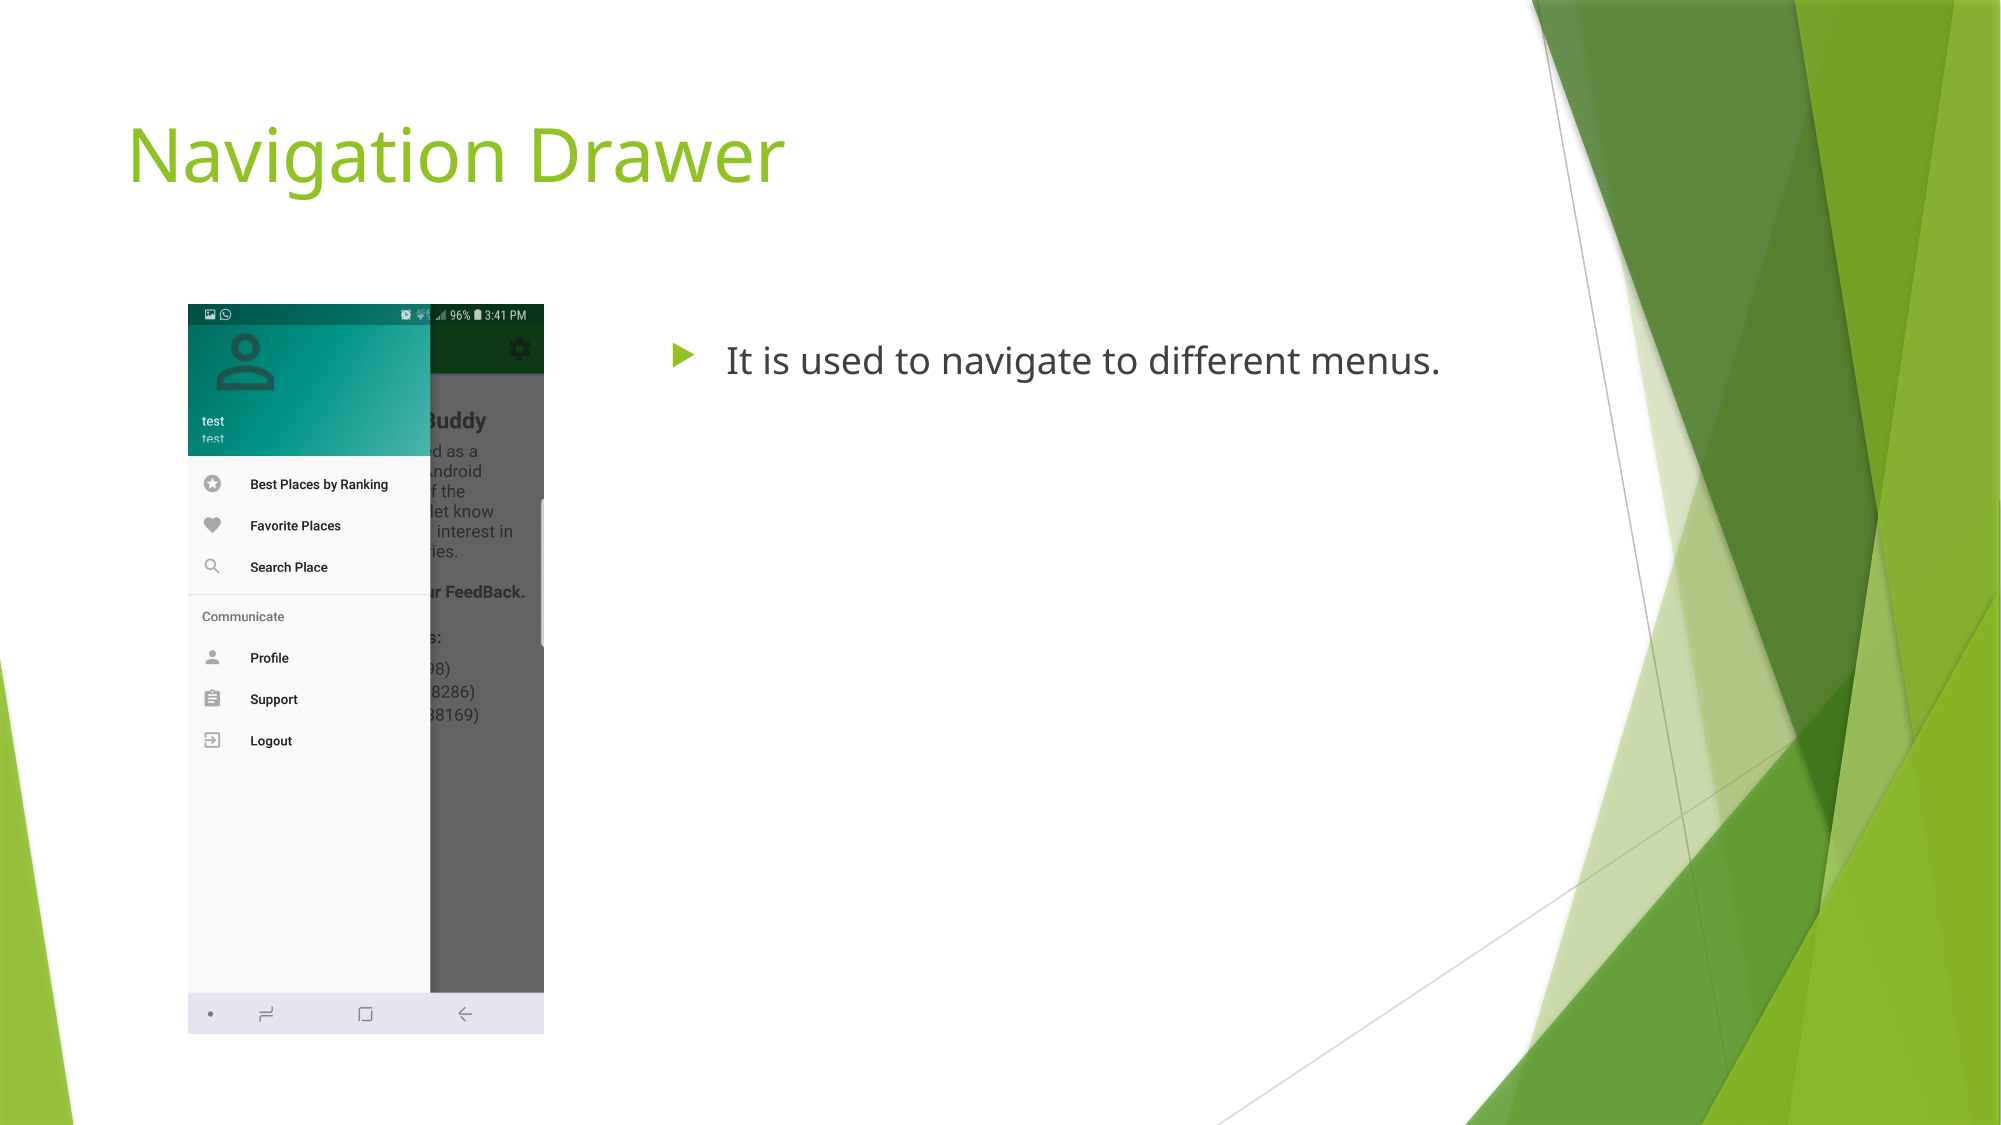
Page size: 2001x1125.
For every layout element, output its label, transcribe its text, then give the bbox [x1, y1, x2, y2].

text_box It is used to navigate to different menus. [655, 329, 1559, 972]
title Navigation Drawer [111, 99, 1522, 317]
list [188, 304, 544, 1035]
